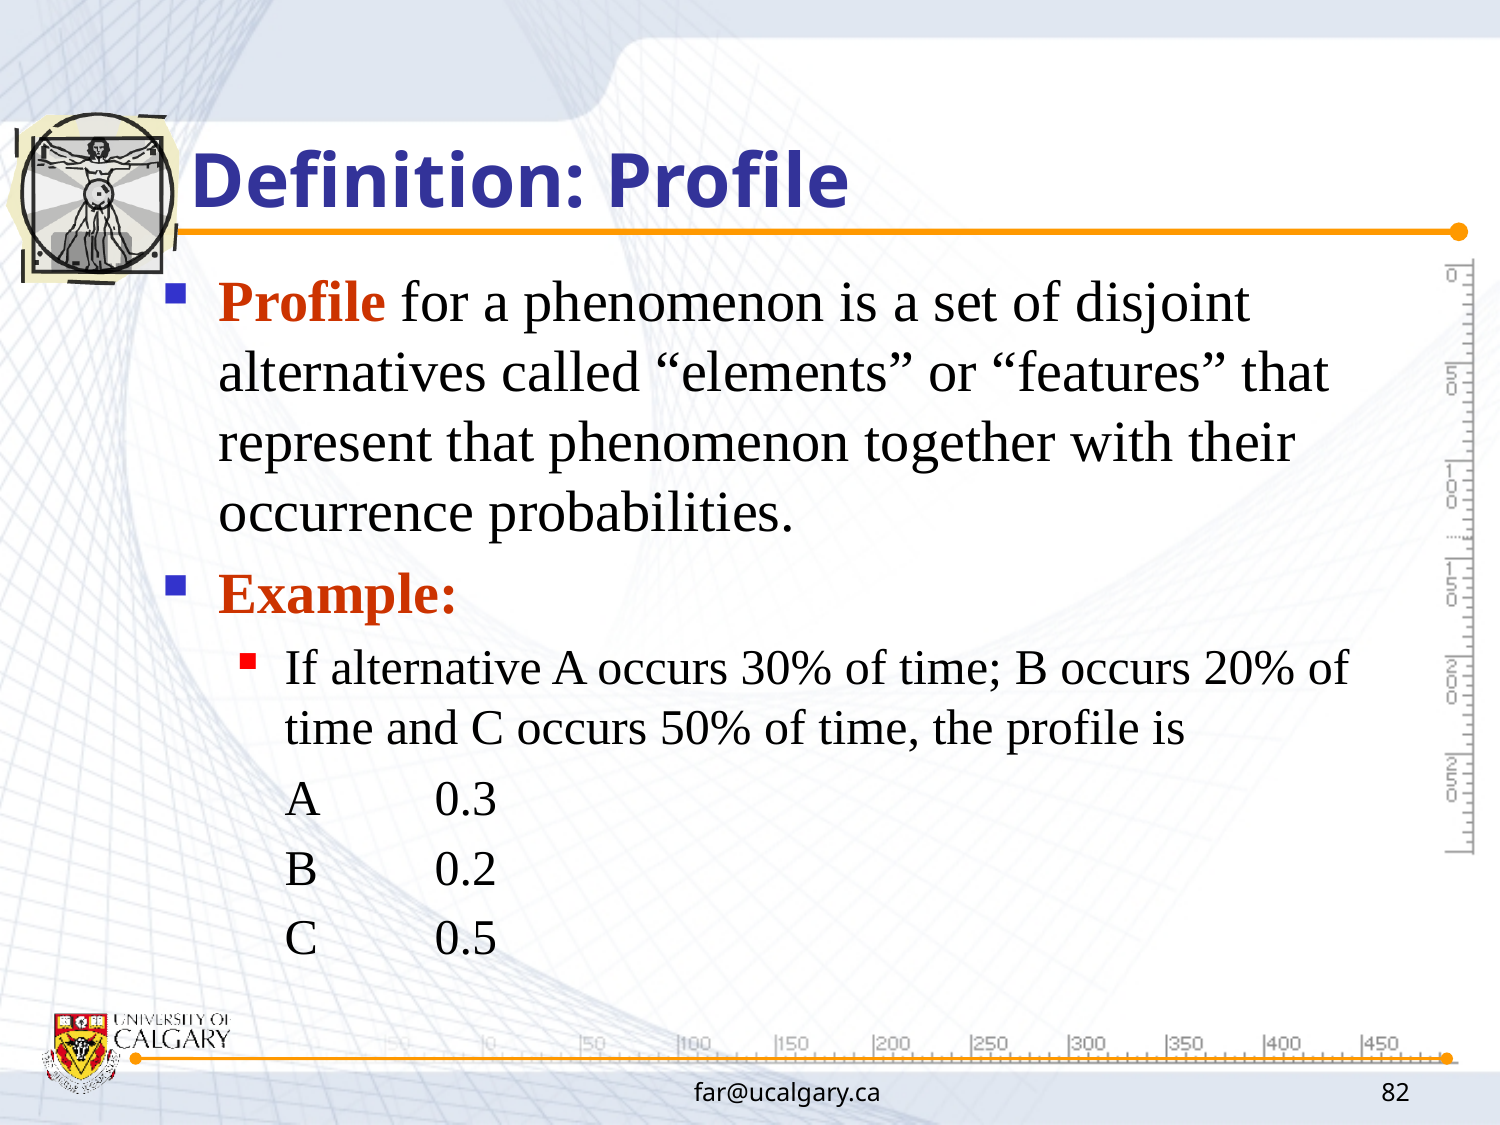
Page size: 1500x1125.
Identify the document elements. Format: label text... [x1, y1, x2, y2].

list Profile for a phenomenon is a set of disjoint alternatives called “elements” or “features” that represent that phenomenon together with their occurrence probabilities. Example: If alternative A occurs 30% of time; B occurs 20% of time and C occurs 50% of time, the profile is A 0.3 B 0.2 C 0.5 [147, 255, 1461, 970]
footer far@ucalgary.ca [549, 1051, 1026, 1118]
title Definition: Profile [174, 42, 1468, 231]
picture [0, 0, 1500, 1125]
slide_number 82 [1112, 1051, 1426, 1118]
